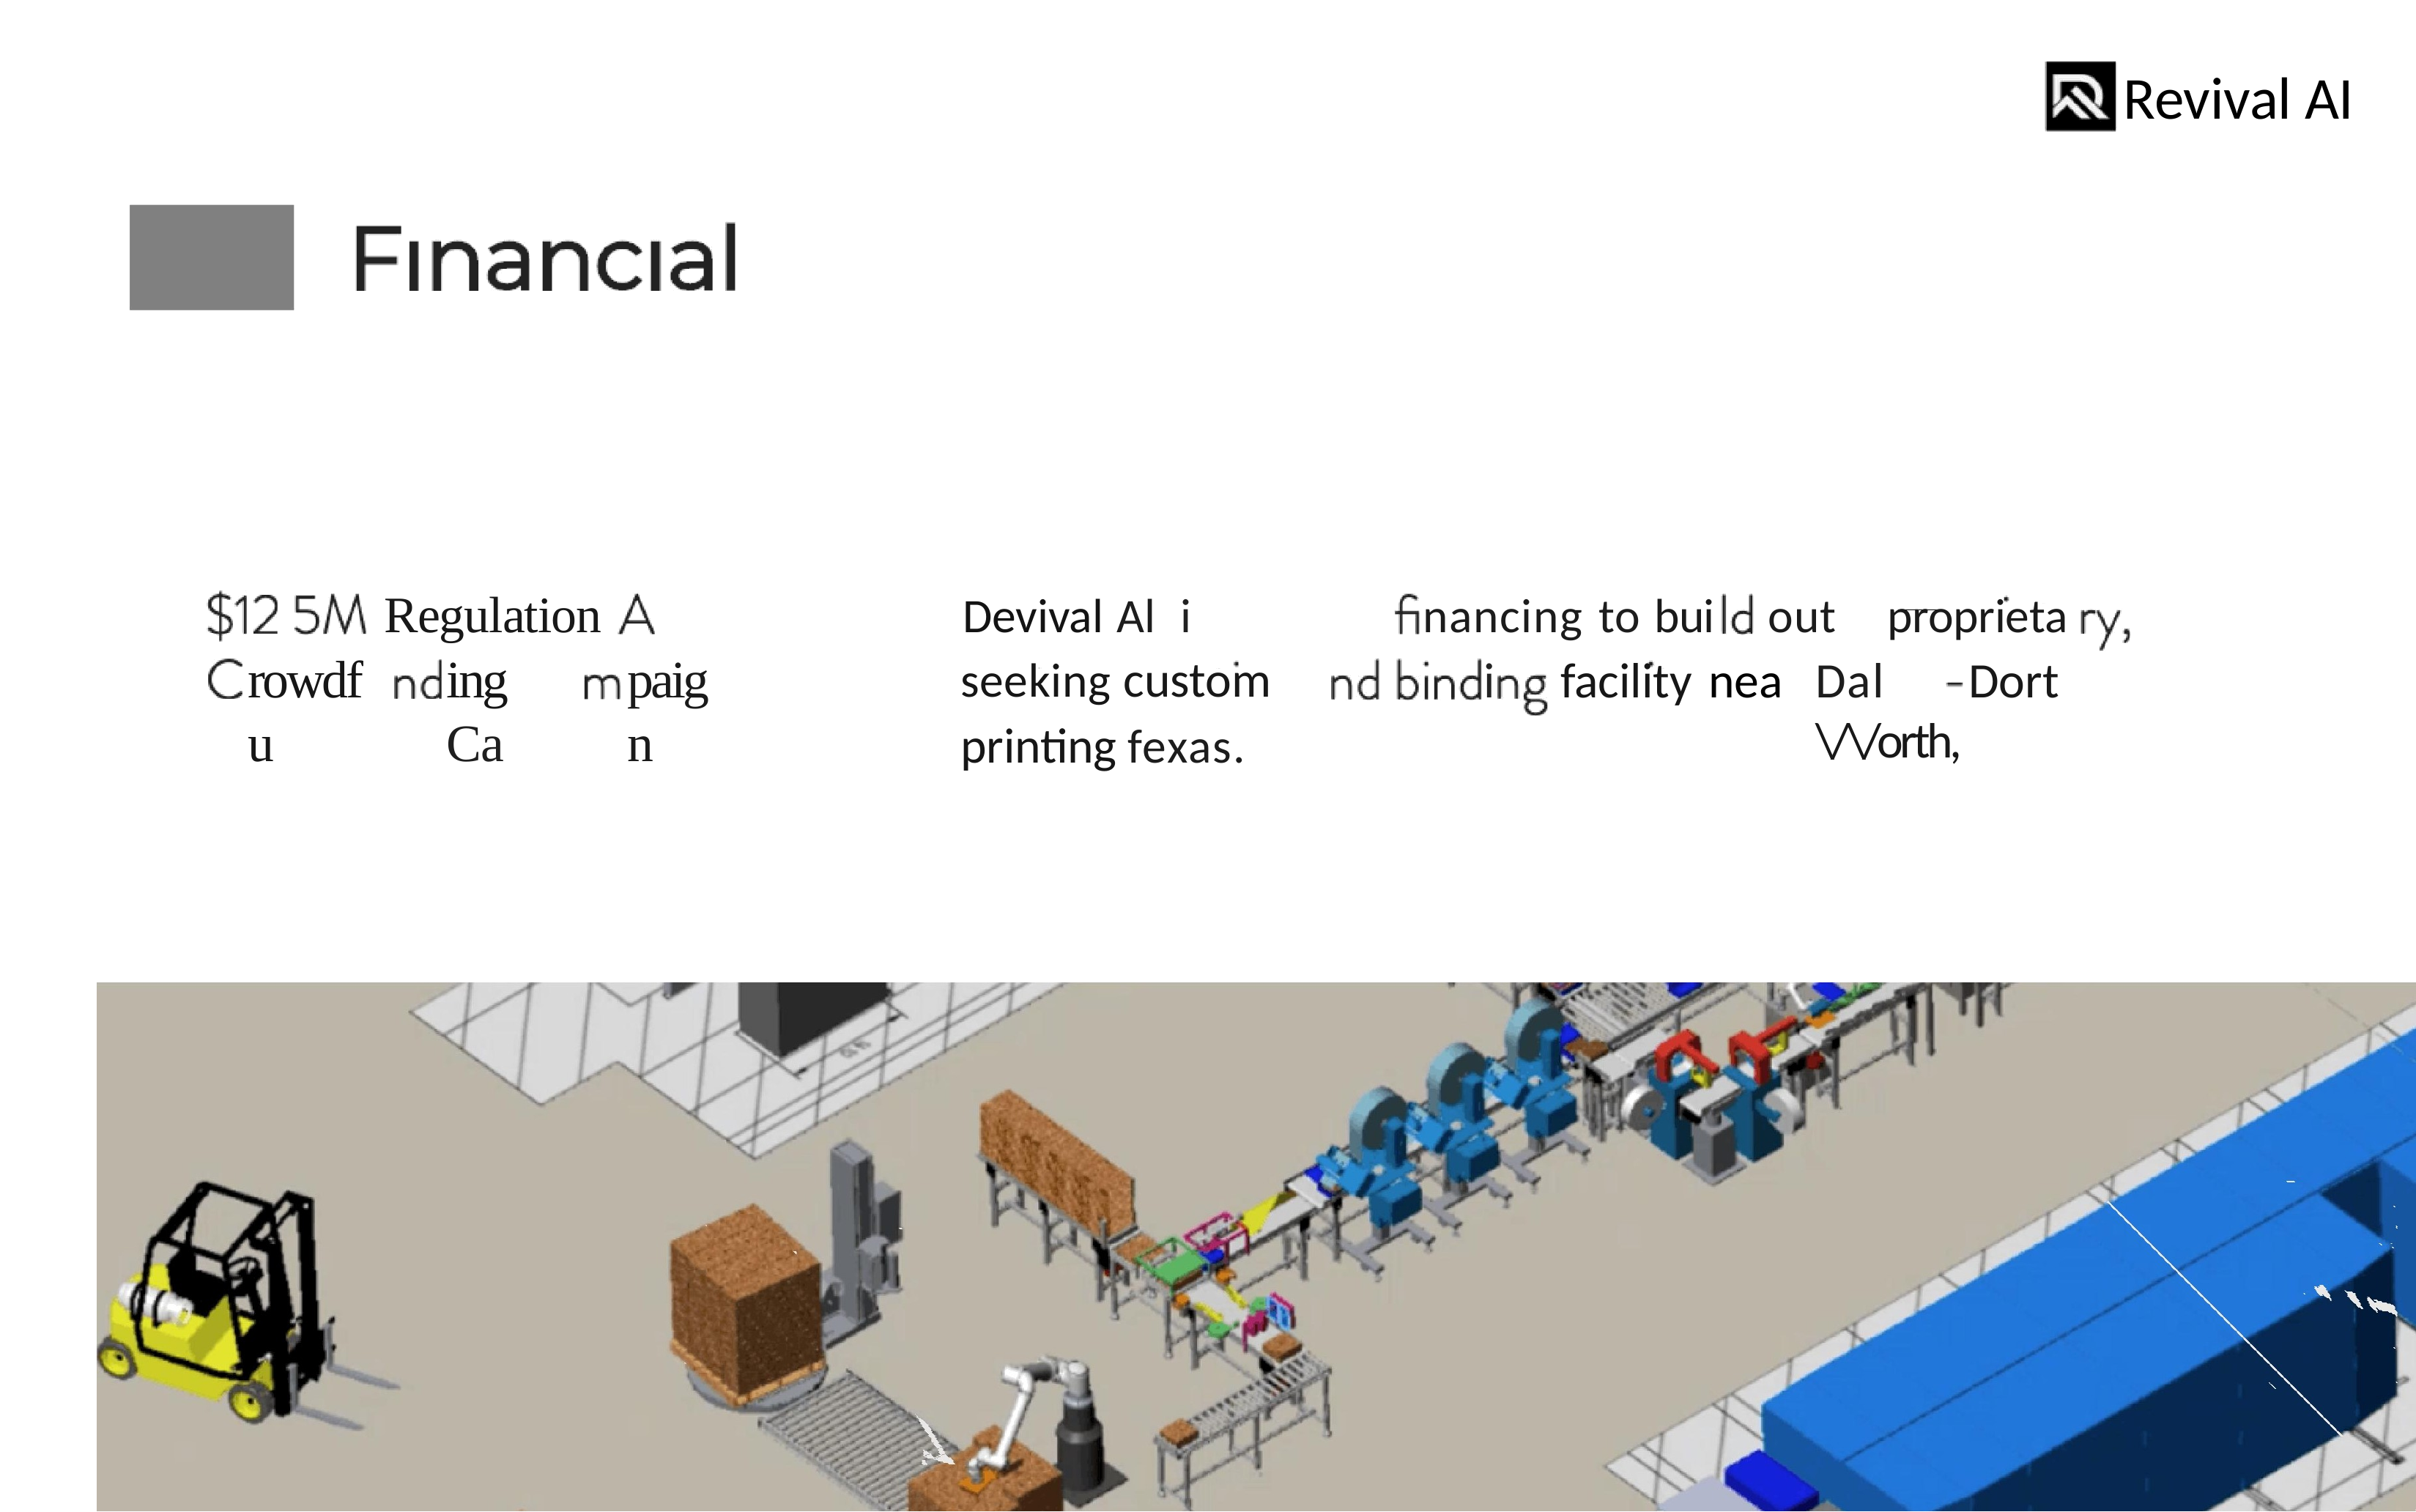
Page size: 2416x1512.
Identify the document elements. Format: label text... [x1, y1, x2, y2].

picture [584, 674, 620, 700]
picture [596, 240, 644, 292]
picture [1215, 659, 1239, 670]
picture [725, 221, 736, 291]
picture [130, 204, 294, 311]
picture [1331, 658, 1379, 700]
text_box Dal Dort \/\/orth, [1814, 646, 2216, 768]
picture [486, 240, 530, 292]
text_box rowdfu [245, 644, 387, 772]
picture [208, 659, 242, 699]
text_box Regulation [382, 579, 602, 643]
picture [670, 240, 713, 292]
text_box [1396, 658, 1482, 700]
picture [1946, 681, 1963, 687]
picture [355, 225, 401, 291]
text_box out proprieta [1766, 582, 2077, 642]
picture [541, 240, 589, 291]
picture [2044, 61, 2117, 133]
picture [618, 593, 656, 634]
picture [431, 240, 479, 291]
picture [1497, 673, 1548, 716]
picture [1721, 593, 1754, 636]
text_box ing Ca [445, 644, 578, 772]
picture [394, 659, 442, 699]
picture [253, 595, 278, 634]
picture [2002, 594, 2046, 604]
text_box Devival Al i seeking custom printing fexas. [959, 577, 1382, 773]
title Revival AI [2122, 58, 2354, 312]
picture [650, 240, 662, 291]
picture [1394, 593, 1420, 634]
picture [294, 593, 366, 636]
picture [207, 590, 247, 642]
text_box paign [626, 644, 731, 772]
picture [97, 982, 2416, 1511]
picture [1646, 659, 1664, 700]
text_box i facility nea [1482, 646, 1787, 708]
text_box nancing to bui [1421, 582, 1719, 642]
picture [408, 240, 419, 291]
picture [2080, 609, 2130, 651]
